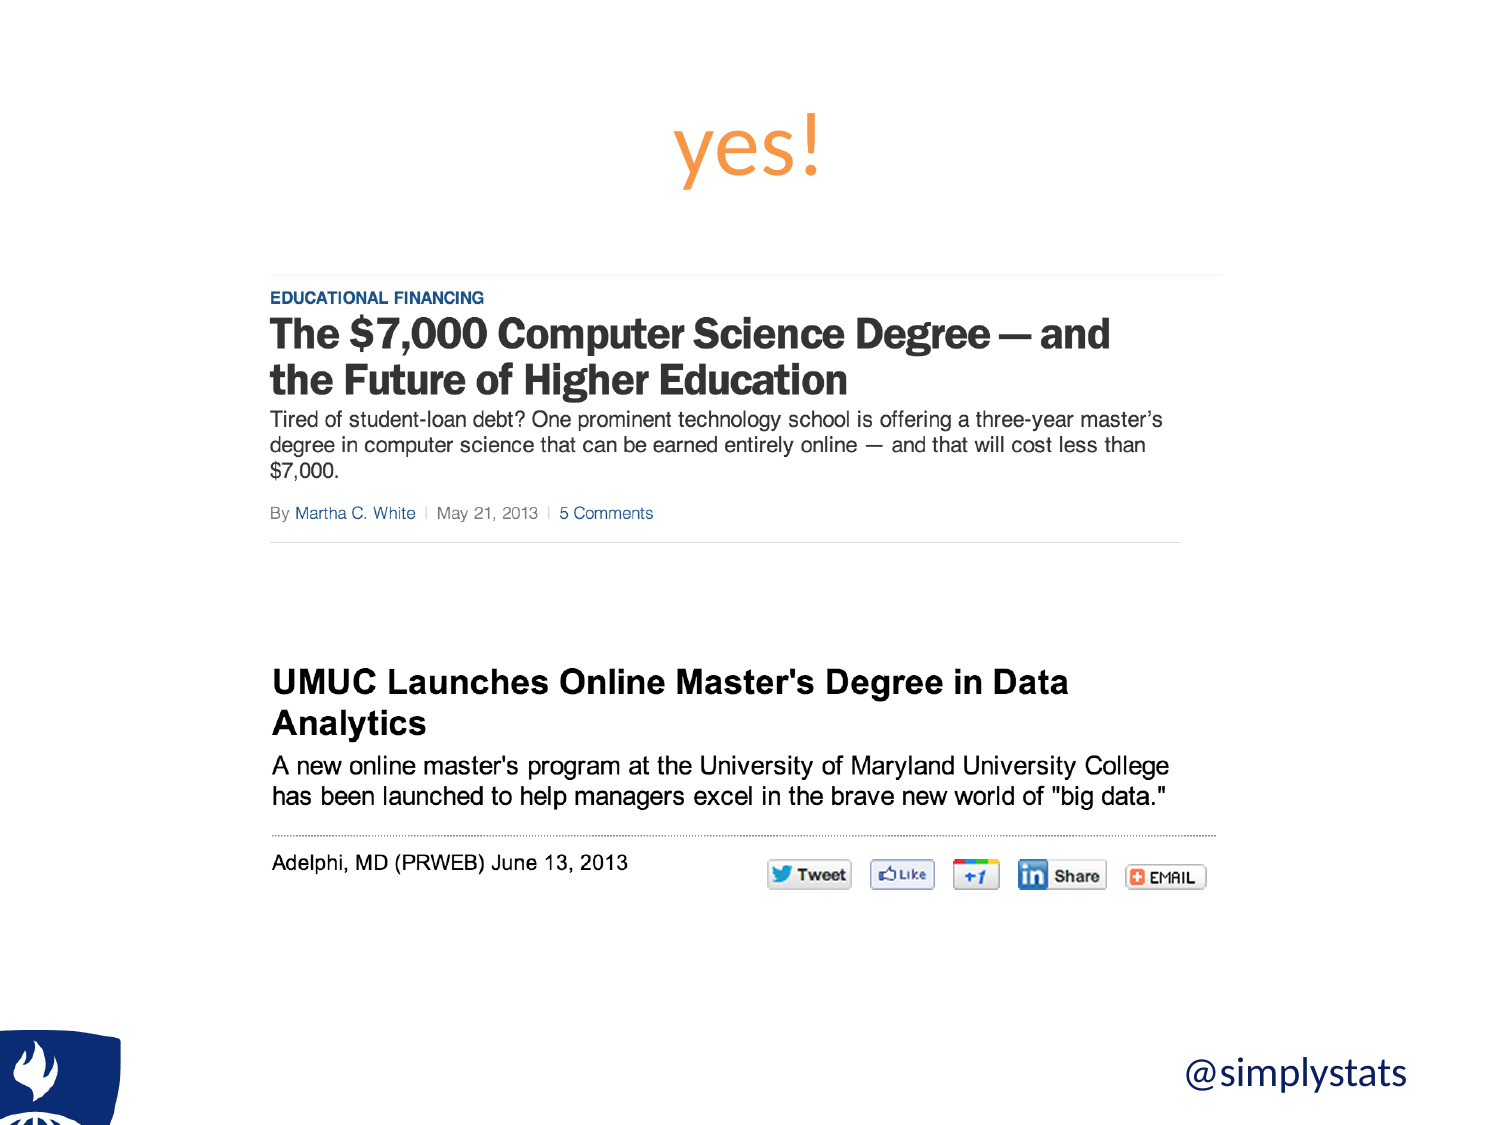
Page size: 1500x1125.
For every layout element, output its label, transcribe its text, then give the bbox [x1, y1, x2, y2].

title yes! [75, 45, 1425, 233]
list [257, 145, 1223, 630]
picture [0, 1025, 126, 1125]
picture [257, 630, 1223, 906]
